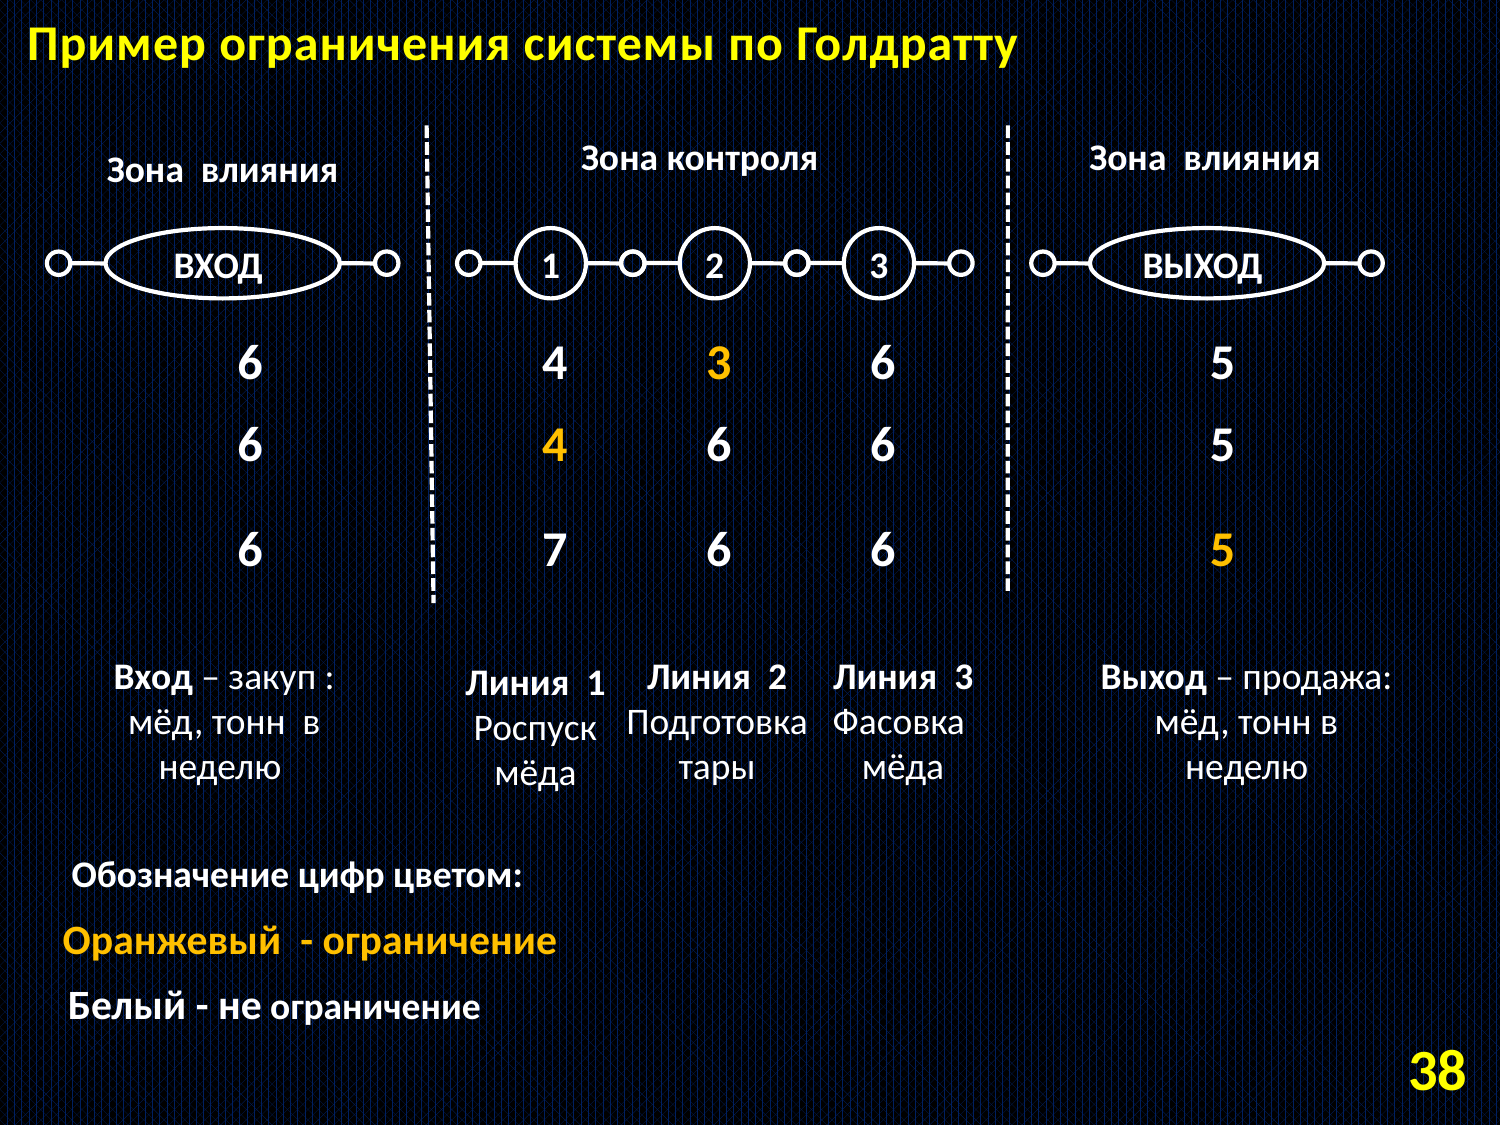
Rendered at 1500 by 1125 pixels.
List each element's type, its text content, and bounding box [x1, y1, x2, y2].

text_box Оранжевый - ограничение [47, 905, 616, 970]
text_box 6 [691, 403, 739, 479]
text_box Линия 1 Роспуск мёда [426, 650, 645, 801]
text_box 5 [1195, 403, 1243, 479]
text_box Линия 2 Подготовка тары [608, 644, 785, 795]
text_box 6 [855, 321, 903, 397]
text_box Зона влияния [71, 137, 374, 197]
text_box 4 [527, 403, 575, 479]
text_box Белый - не ограничение [53, 970, 620, 1035]
text_box Вход – закуп : мёд, тонн в неделю [73, 644, 375, 795]
text_box 5 [1195, 321, 1243, 397]
text_box 6 [222, 509, 270, 584]
text_box 3 [691, 321, 739, 397]
text_box Зона контроля [549, 125, 851, 186]
text_box 4 [527, 321, 575, 397]
text_box Зона влияния [1054, 125, 1356, 186]
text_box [456, 227, 973, 299]
title Пример ограничения системы по Голдратту [12, 17, 1212, 79]
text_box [1031, 227, 1384, 299]
text_box Обозначение цифр цветом: [47, 843, 556, 903]
text_box Выход – продажа: мёд, тонн в неделю [1081, 644, 1412, 795]
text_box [46, 227, 399, 299]
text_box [426, 125, 434, 604]
text_box 6 [855, 509, 903, 584]
text_box 5 [1195, 509, 1243, 584]
text_box 6 [855, 403, 903, 479]
text_box Линия 3 Фасовка мёда [785, 644, 1021, 795]
text_box 38 [1341, 1037, 1483, 1097]
text_box 6 [222, 403, 270, 479]
text_box 6 [222, 321, 270, 397]
text_box 6 [691, 509, 739, 584]
text_box 7 [527, 509, 575, 584]
